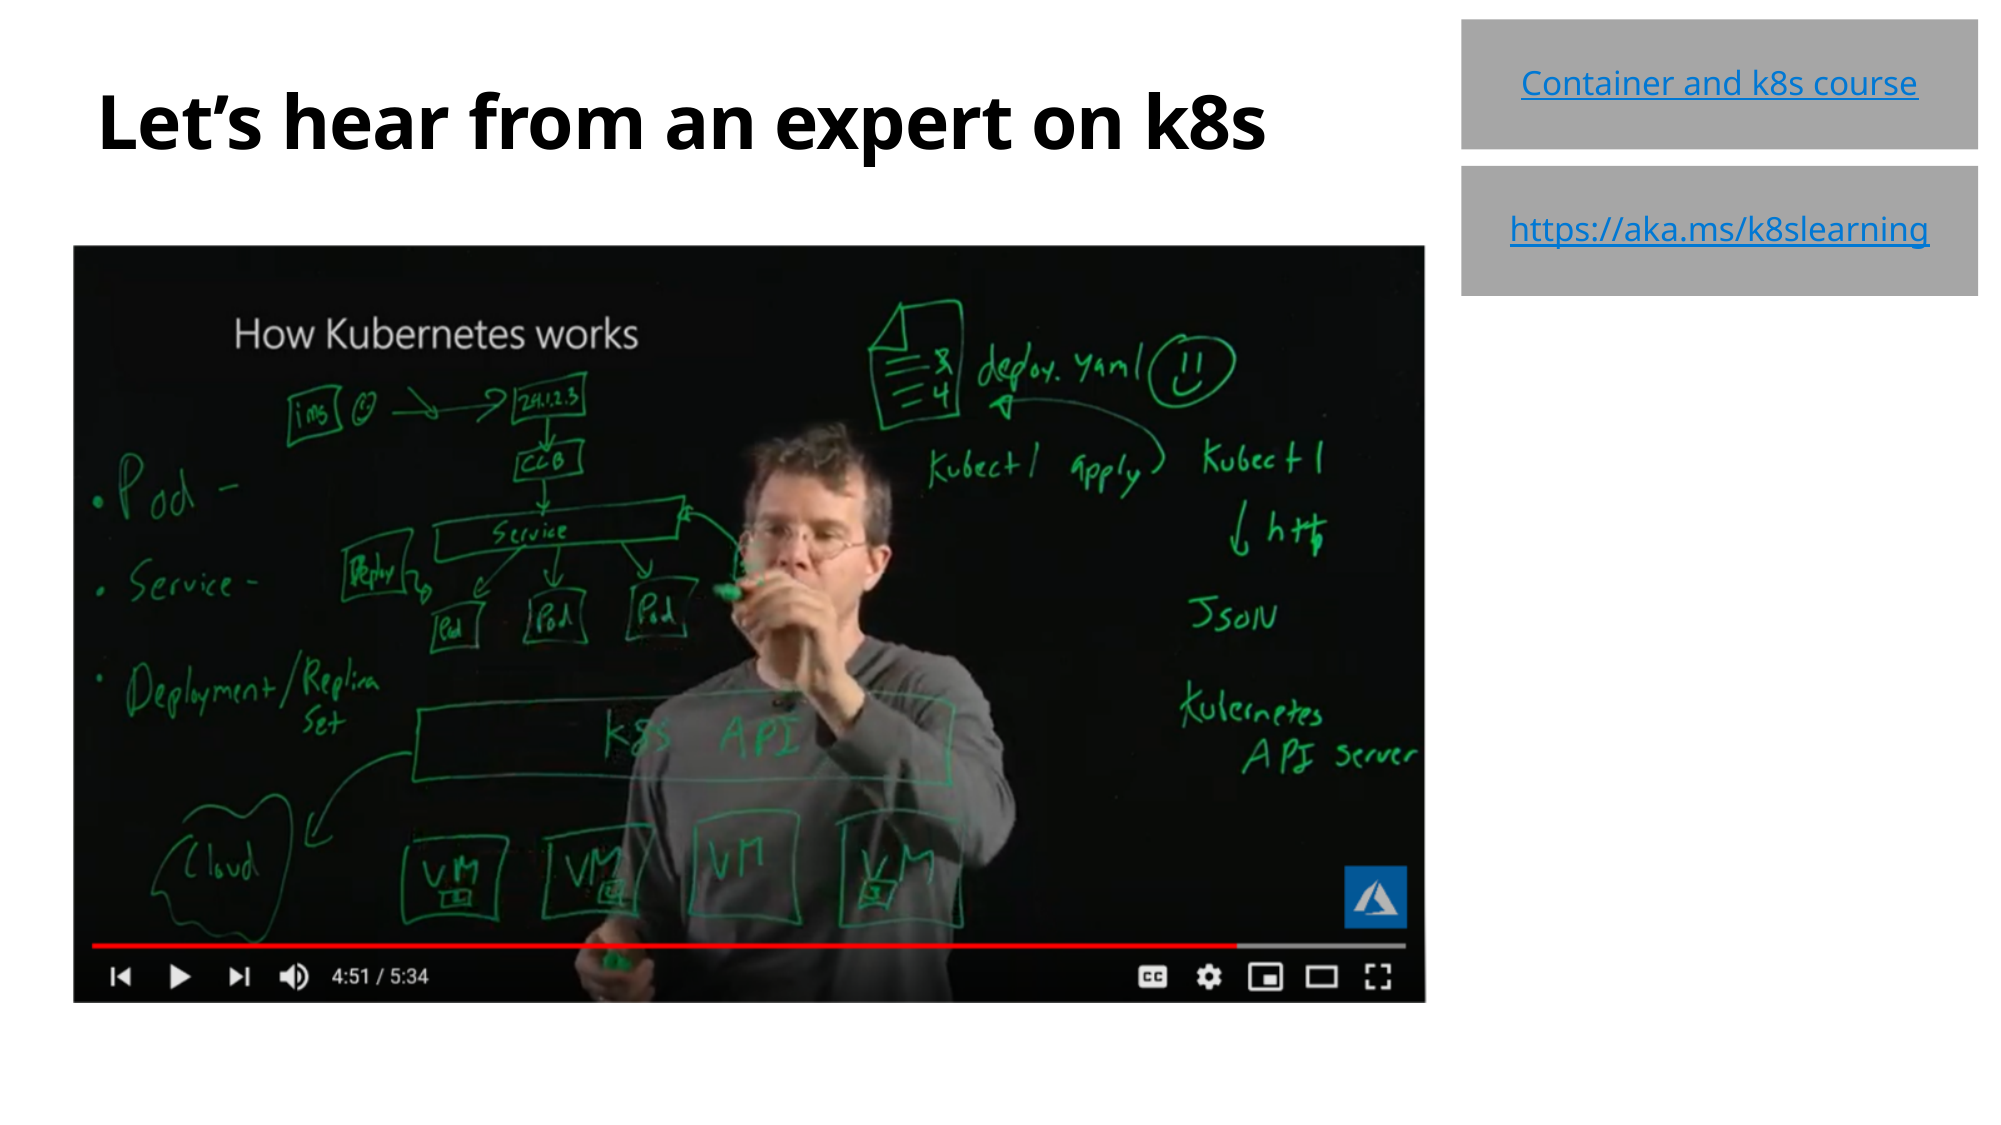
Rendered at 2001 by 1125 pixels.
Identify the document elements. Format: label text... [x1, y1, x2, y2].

text_box Container and k8s course [1460, 18, 1979, 150]
title Let’s hear from an expert on k8s [96, 75, 1904, 166]
text_box https://aka.ms/k8slearning [1460, 165, 1979, 297]
picture [72, 245, 1427, 1004]
